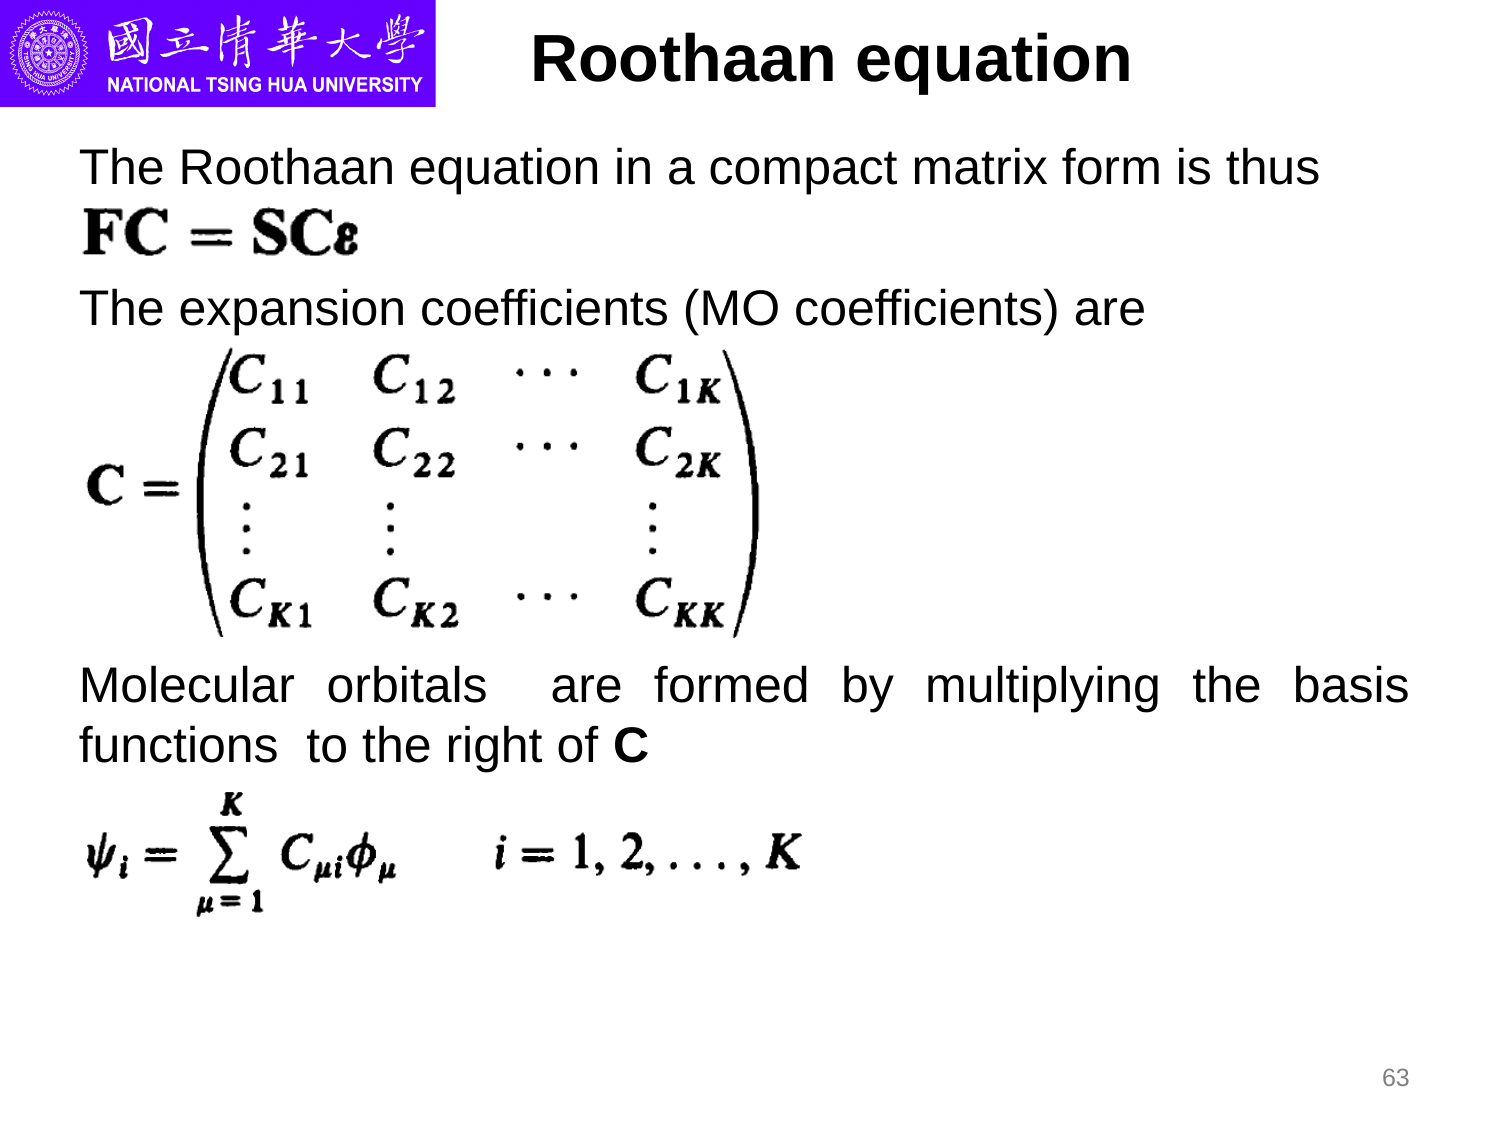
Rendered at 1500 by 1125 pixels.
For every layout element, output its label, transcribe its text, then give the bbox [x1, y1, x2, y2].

text_box The Roothaan equation in a compact matrix form is thus [64, 127, 1425, 203]
picture [79, 202, 363, 268]
picture [79, 343, 765, 645]
picture [79, 788, 806, 922]
picture [0, 0, 436, 107]
text_box The expansion coefficients (MO coefficients) are [64, 267, 1425, 343]
title Roothaan equation [515, 0, 1425, 107]
slide_number 63 [1308, 1050, 1425, 1103]
